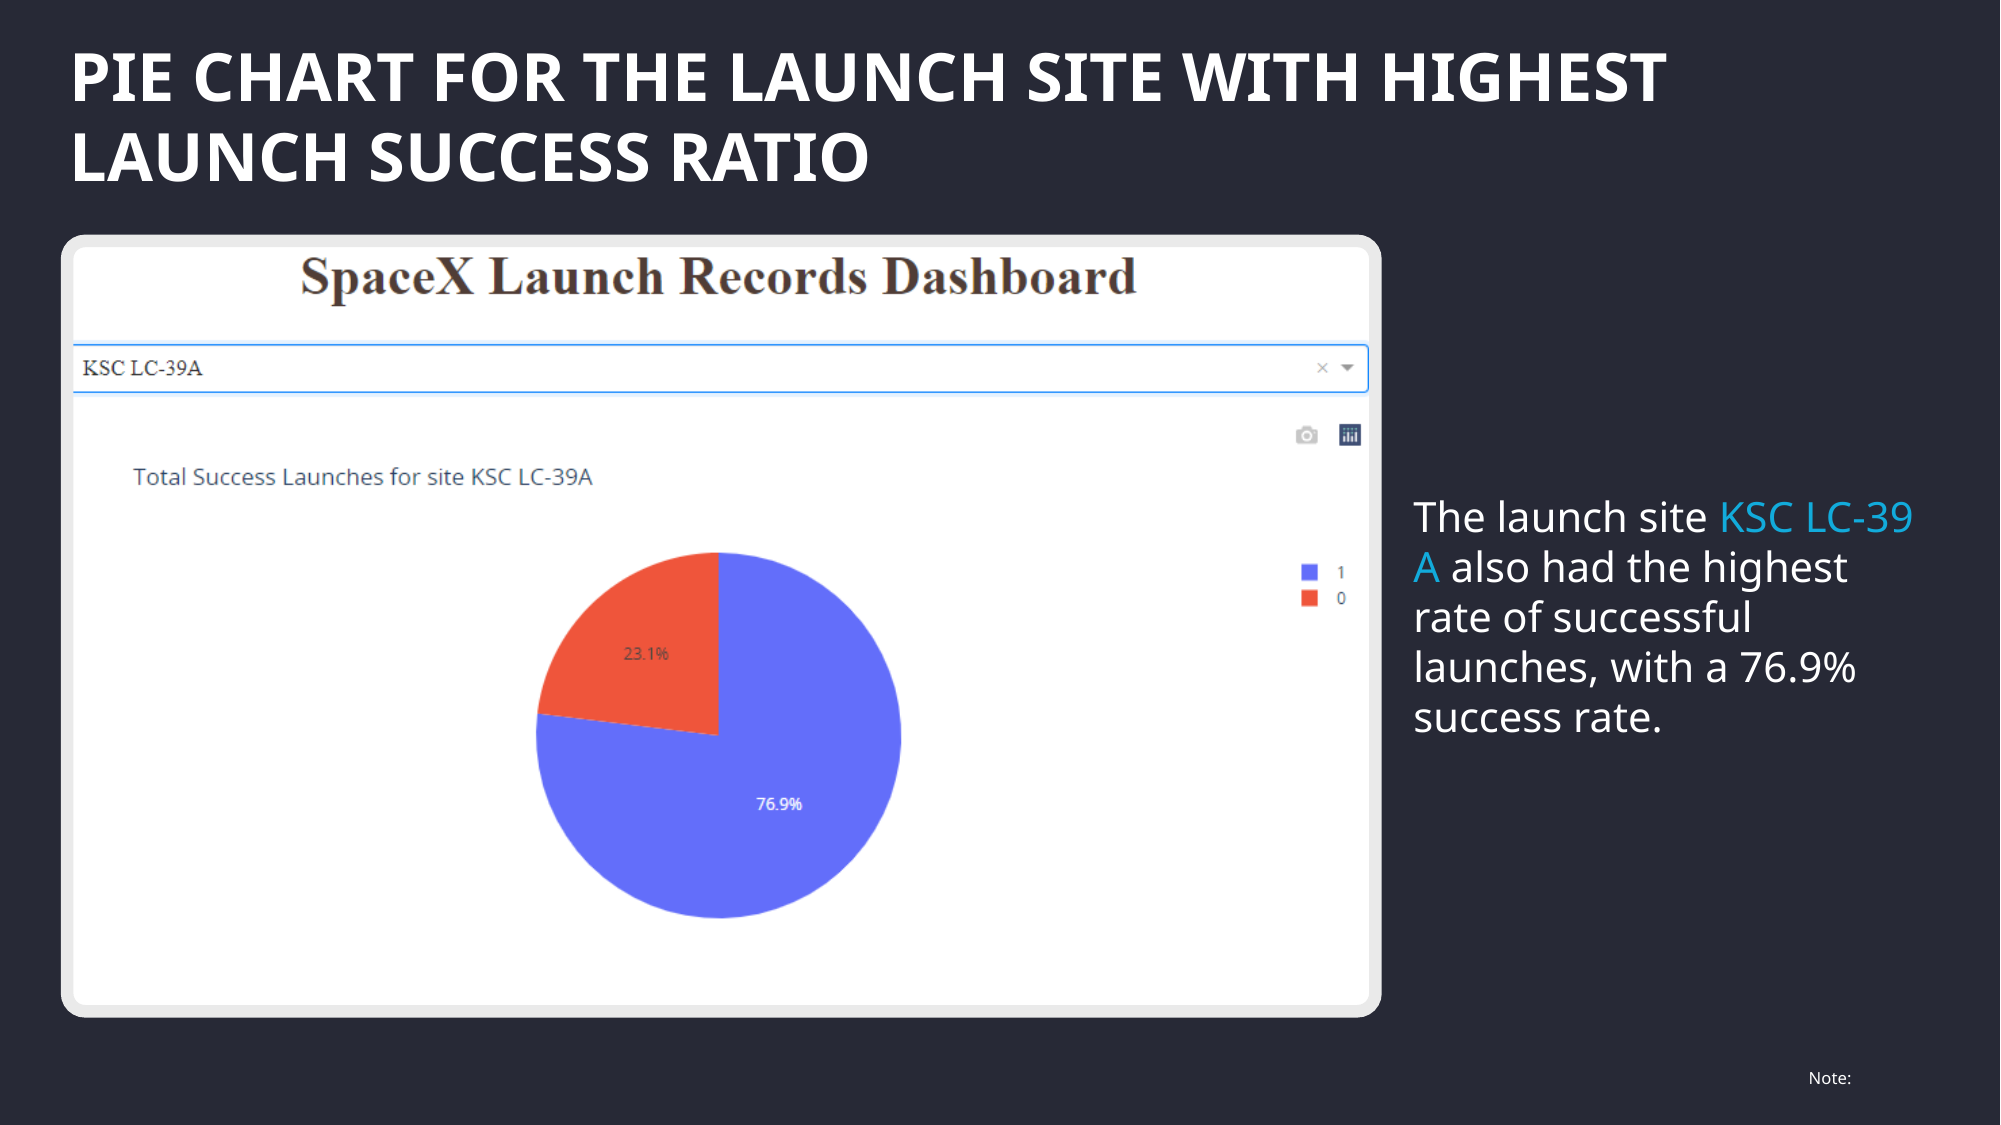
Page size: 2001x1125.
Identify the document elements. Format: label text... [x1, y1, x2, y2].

picture [67, 240, 1376, 1012]
text_box The launch site KSC LC-39 A also had the highest rate of successful launches, with a 76.9% success rate. [1413, 237, 1938, 995]
title Pie chart for the launch site with highest launch success ratio [64, 32, 1936, 195]
